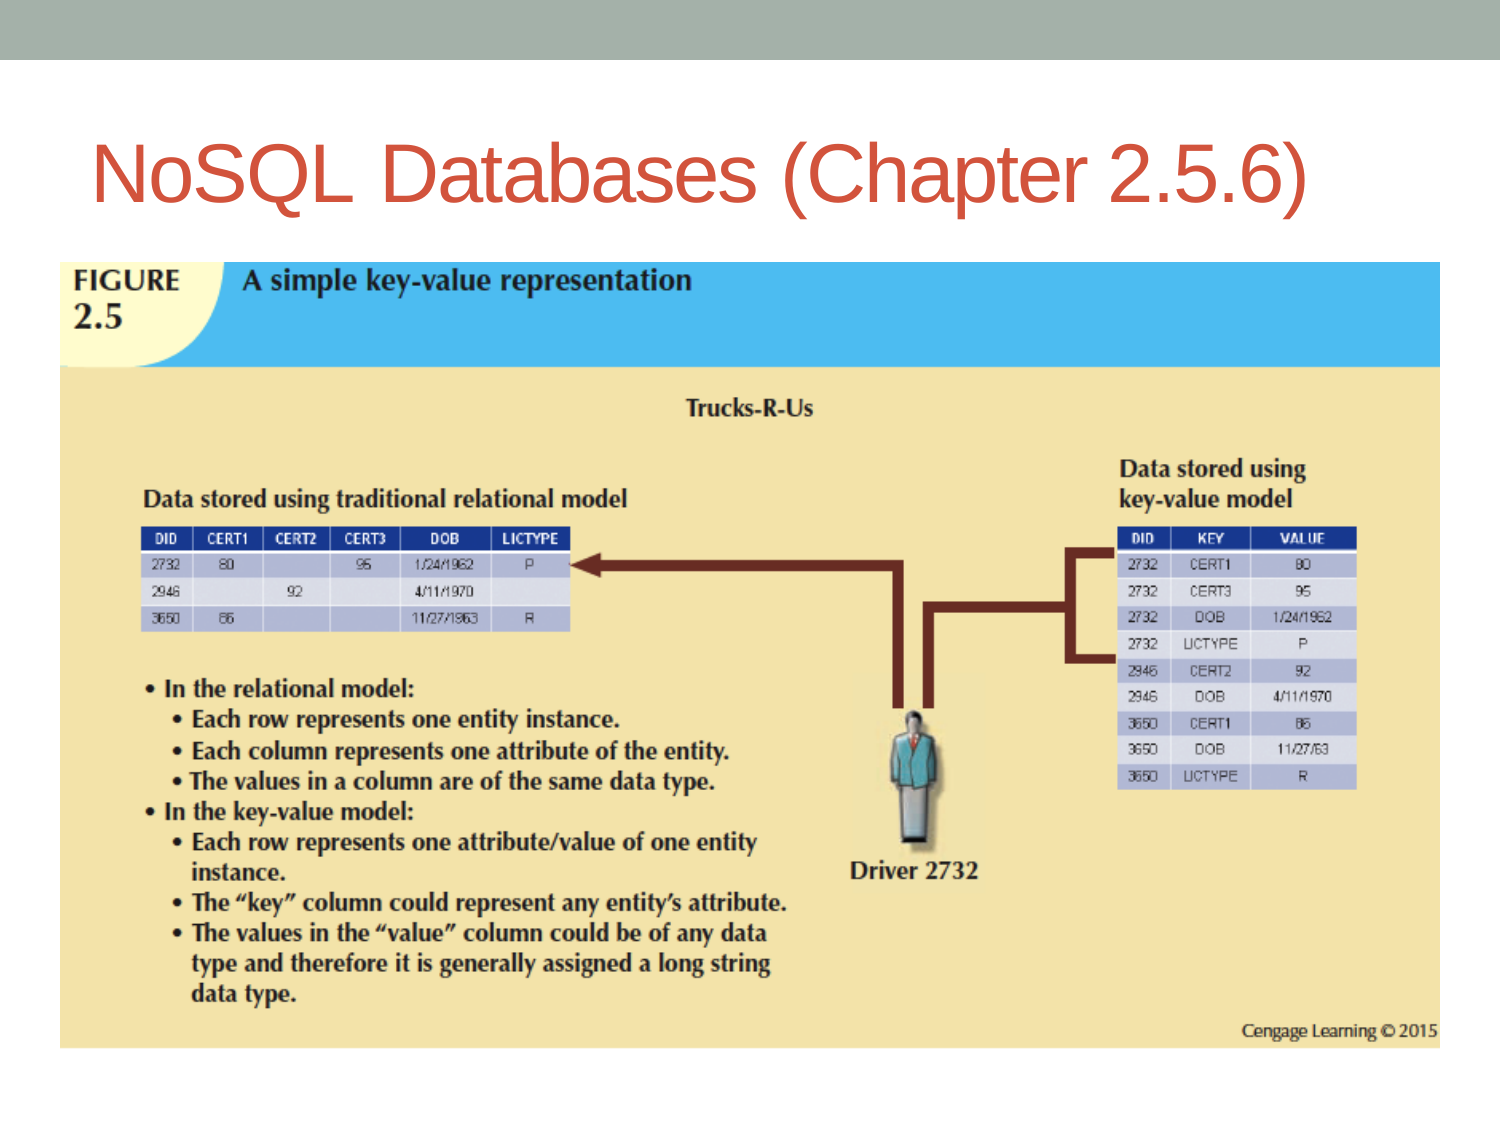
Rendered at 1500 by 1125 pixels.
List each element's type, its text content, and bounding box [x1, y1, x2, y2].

title NoSQL Databases (Chapter 2.5.6) [87, 82, 1413, 260]
picture [60, 262, 1440, 1051]
